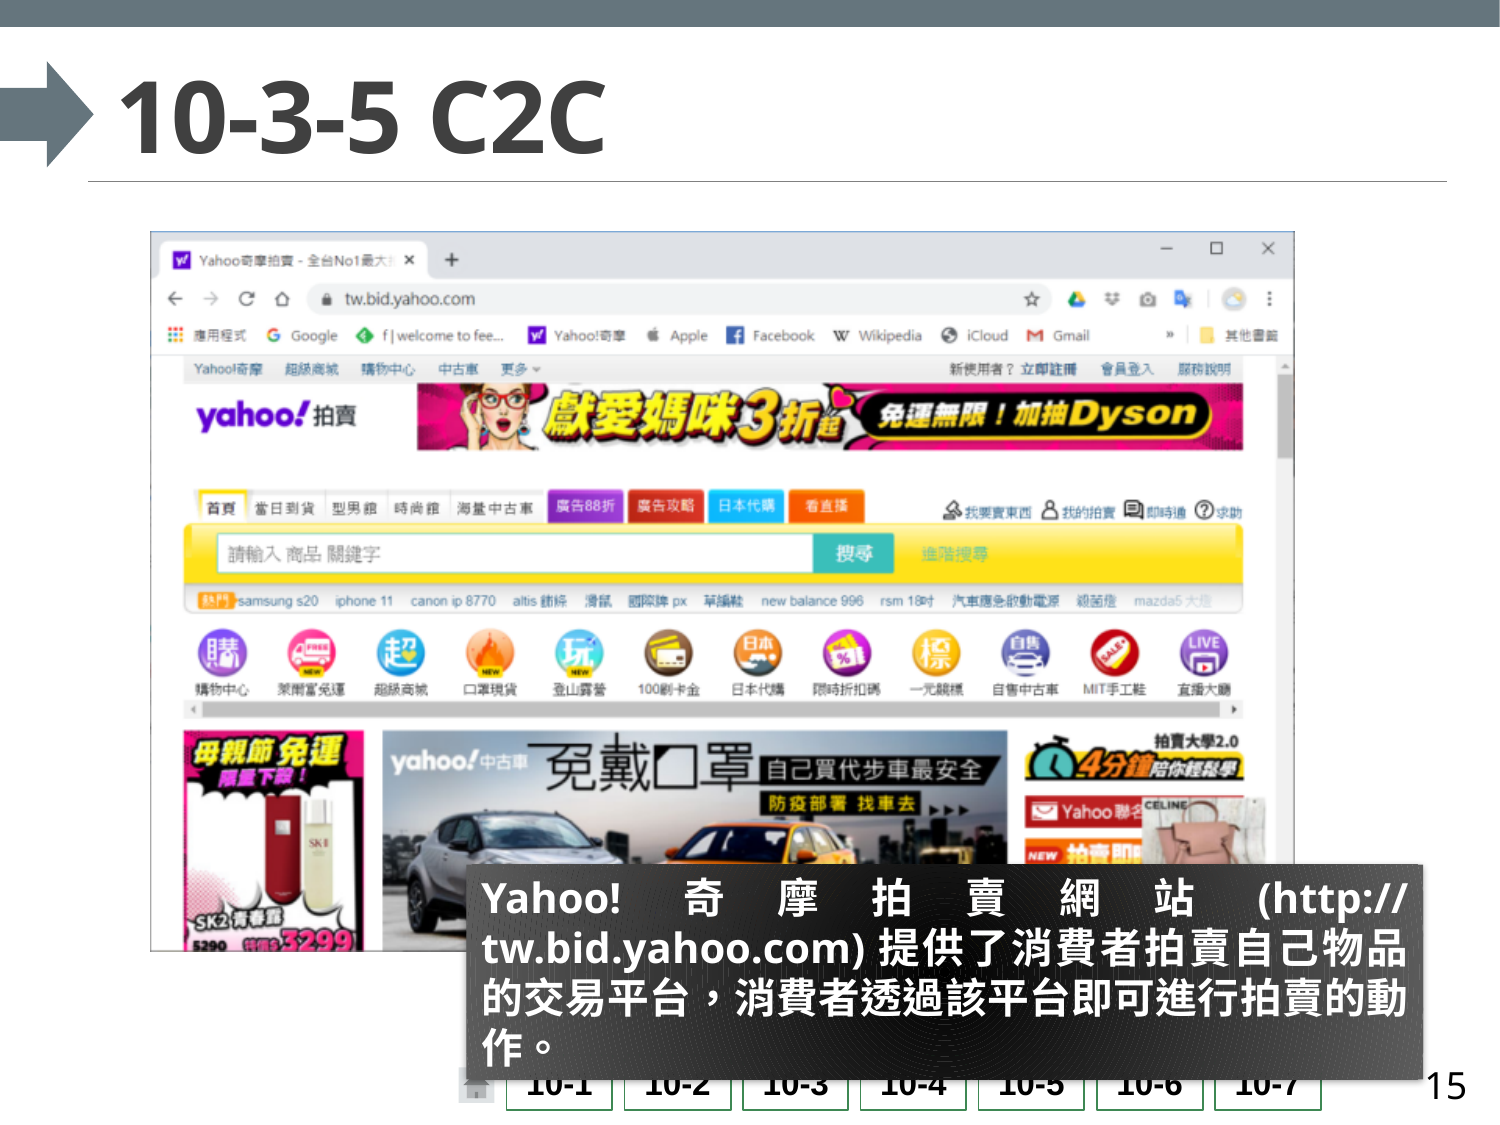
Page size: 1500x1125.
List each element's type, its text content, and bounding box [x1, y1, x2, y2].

slide_number 15 [1320, 1057, 1483, 1118]
text_box Yahoo!奇摩拍賣網站(http://tw.bid.yahoo.com)提供了消費者拍賣自己物品的交易平台，消費者透過該平台即可進行拍賣的動作。 [466, 864, 1424, 1080]
title 10-3-5 C2C [100, 47, 1447, 182]
picture [150, 231, 1295, 953]
